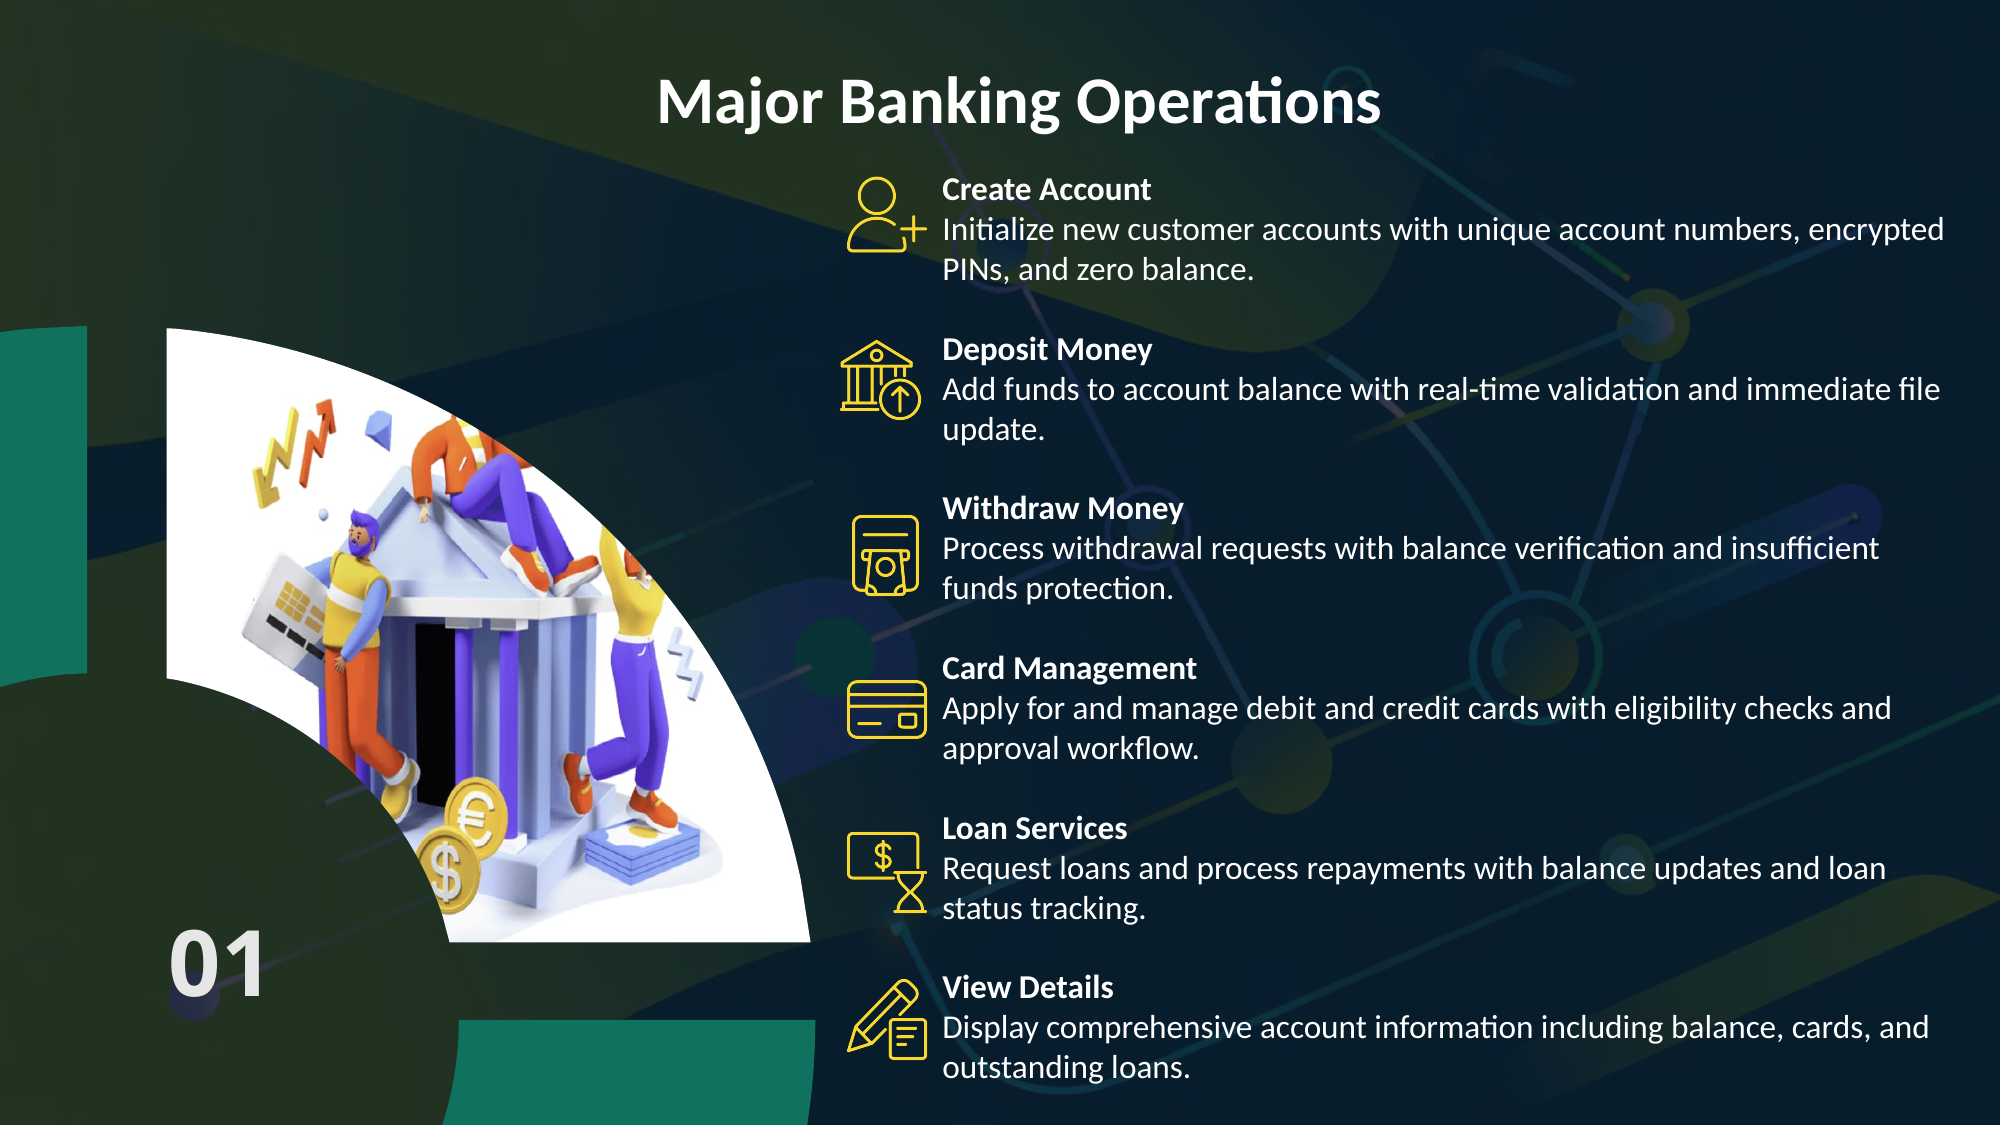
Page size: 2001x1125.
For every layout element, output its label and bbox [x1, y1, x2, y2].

picture [0, 0, 2000, 1125]
text_box [0, 325, 816, 1125]
